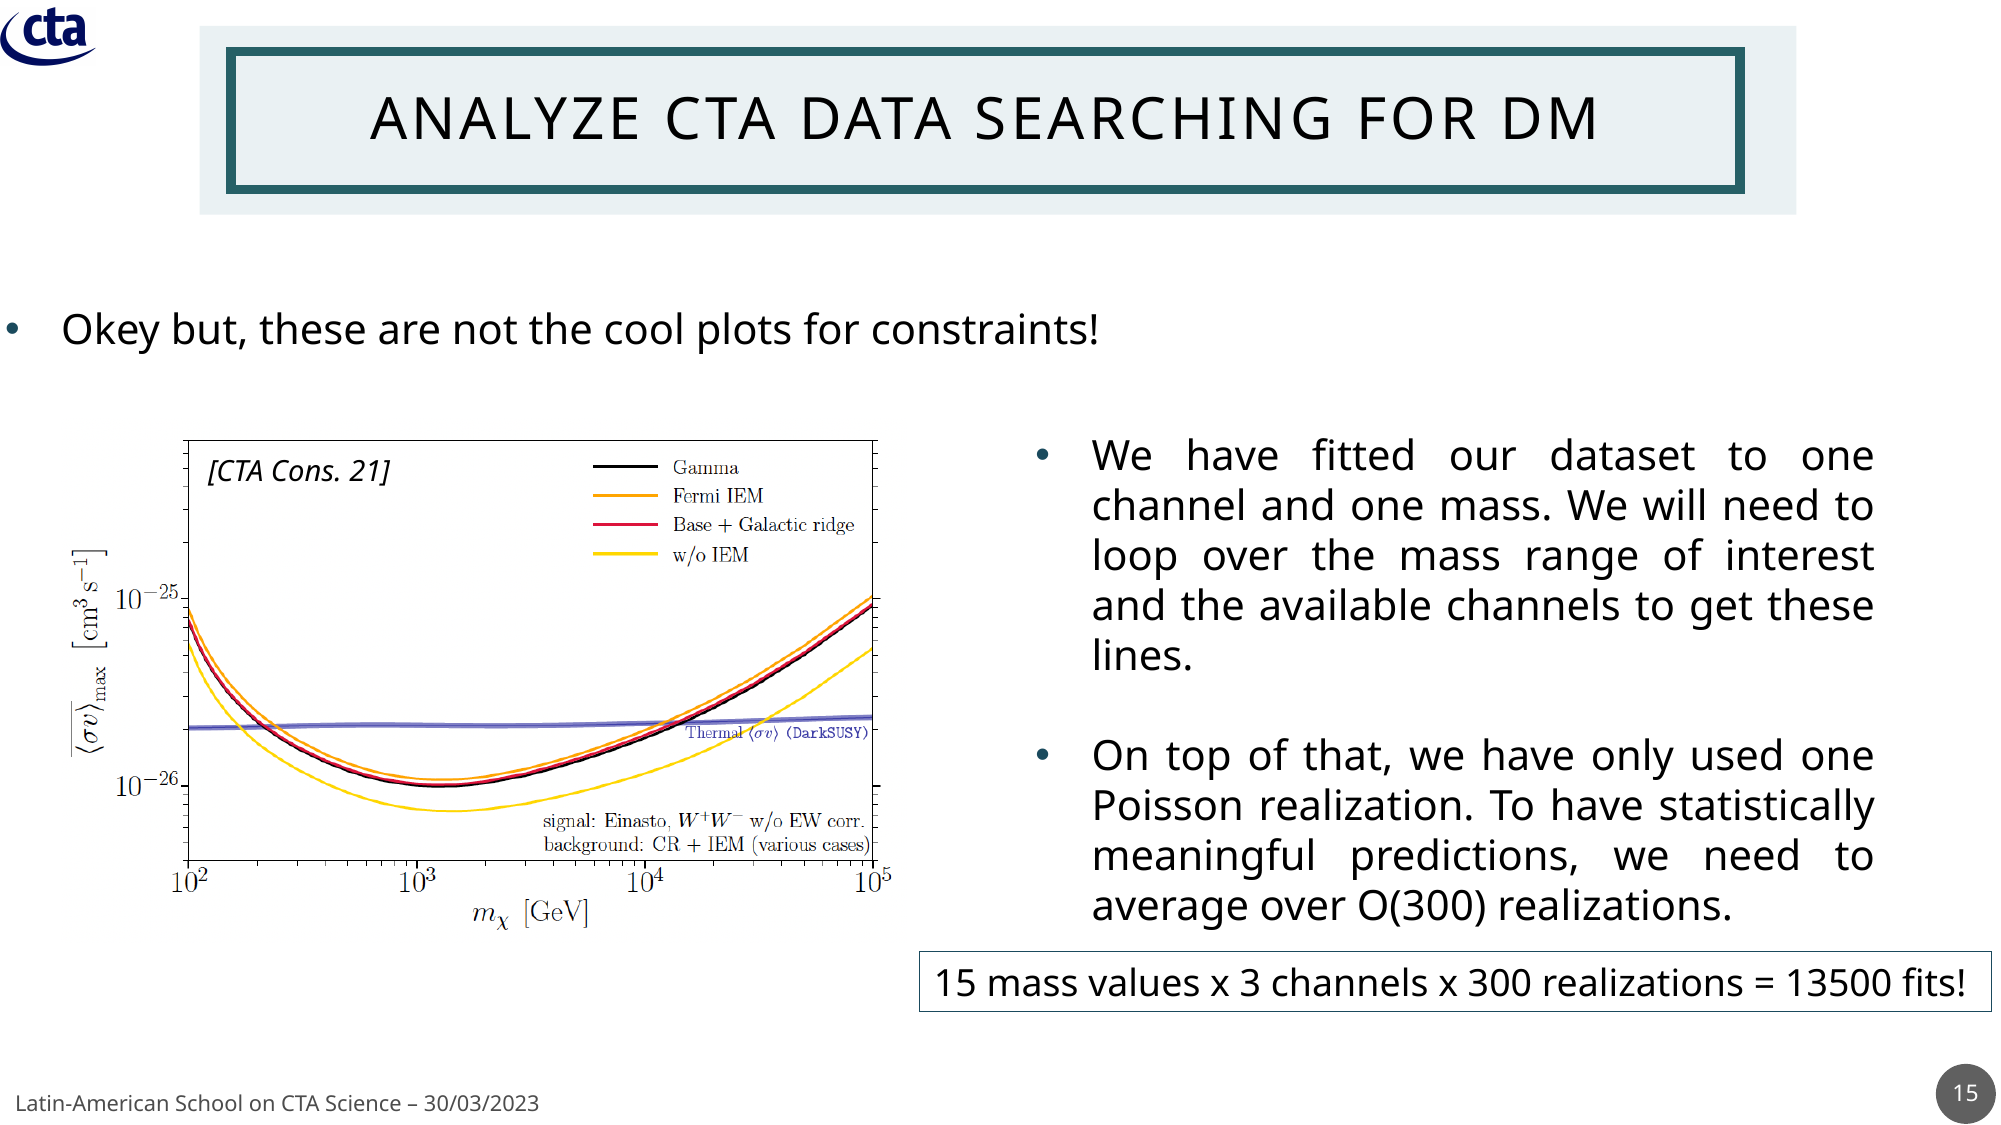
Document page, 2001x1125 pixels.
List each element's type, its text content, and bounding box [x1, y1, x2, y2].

text_box We have fitted our dataset to one channel and one mass. We will need to loop over the mass range of interest and the available channels to get these lines. On top of that, we have only used one Poisson realization. To have statistically meaningful predictions, we need to average over O(300) realizations. [1020, 421, 1890, 937]
picture [0, 7, 96, 66]
text_box 15 mass values x 3 channels x 300 realizations = 13500 fits! [919, 951, 1992, 1012]
footer Latin-American School on CTA Science – 30/03/2023 [0, 1076, 968, 1125]
text_box Okey but, these are not the cool plots for constraints! [0, 295, 1115, 361]
text_box Analyze cta data searching for dm [230, 51, 1741, 190]
picture [61, 418, 907, 943]
slide_number 16 [1935, 1063, 1996, 1124]
text_box [199, 25, 1797, 216]
